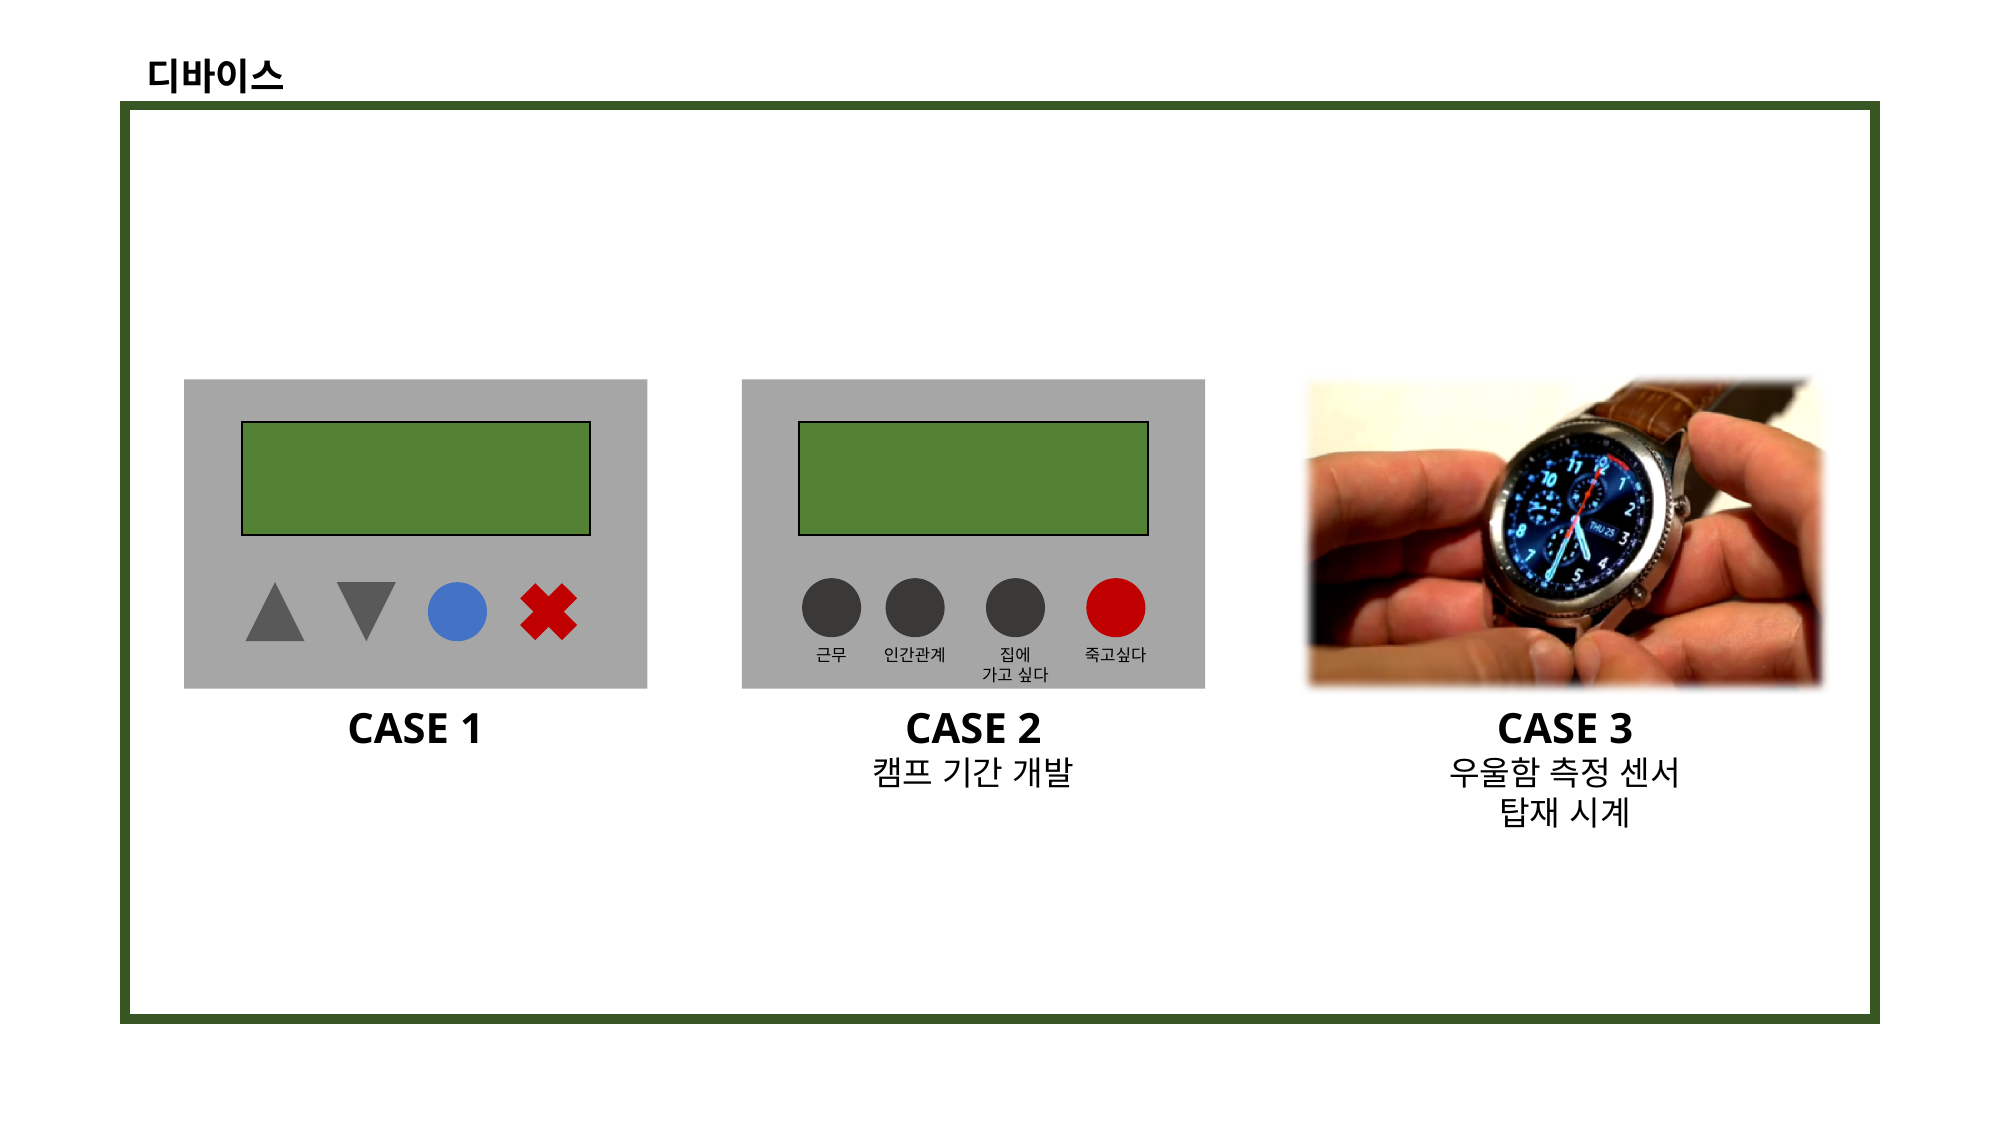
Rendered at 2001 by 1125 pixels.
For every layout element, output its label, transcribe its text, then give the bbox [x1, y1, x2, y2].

picture [1299, 372, 1831, 696]
text_box CASE 1 [332, 694, 499, 760]
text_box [799, 578, 864, 673]
text_box 디바이스 [131, 45, 300, 105]
text_box CASE 3 우울함 측정 센서 탑재 시계 [1434, 696, 1697, 840]
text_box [1068, 578, 1165, 673]
text_box [798, 421, 1149, 536]
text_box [866, 578, 963, 673]
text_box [184, 379, 648, 689]
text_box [963, 578, 1068, 694]
text_box [124, 105, 1876, 1020]
text_box CASE 2 캠프 기간 개발 [857, 694, 1089, 800]
text_box [741, 378, 1206, 690]
